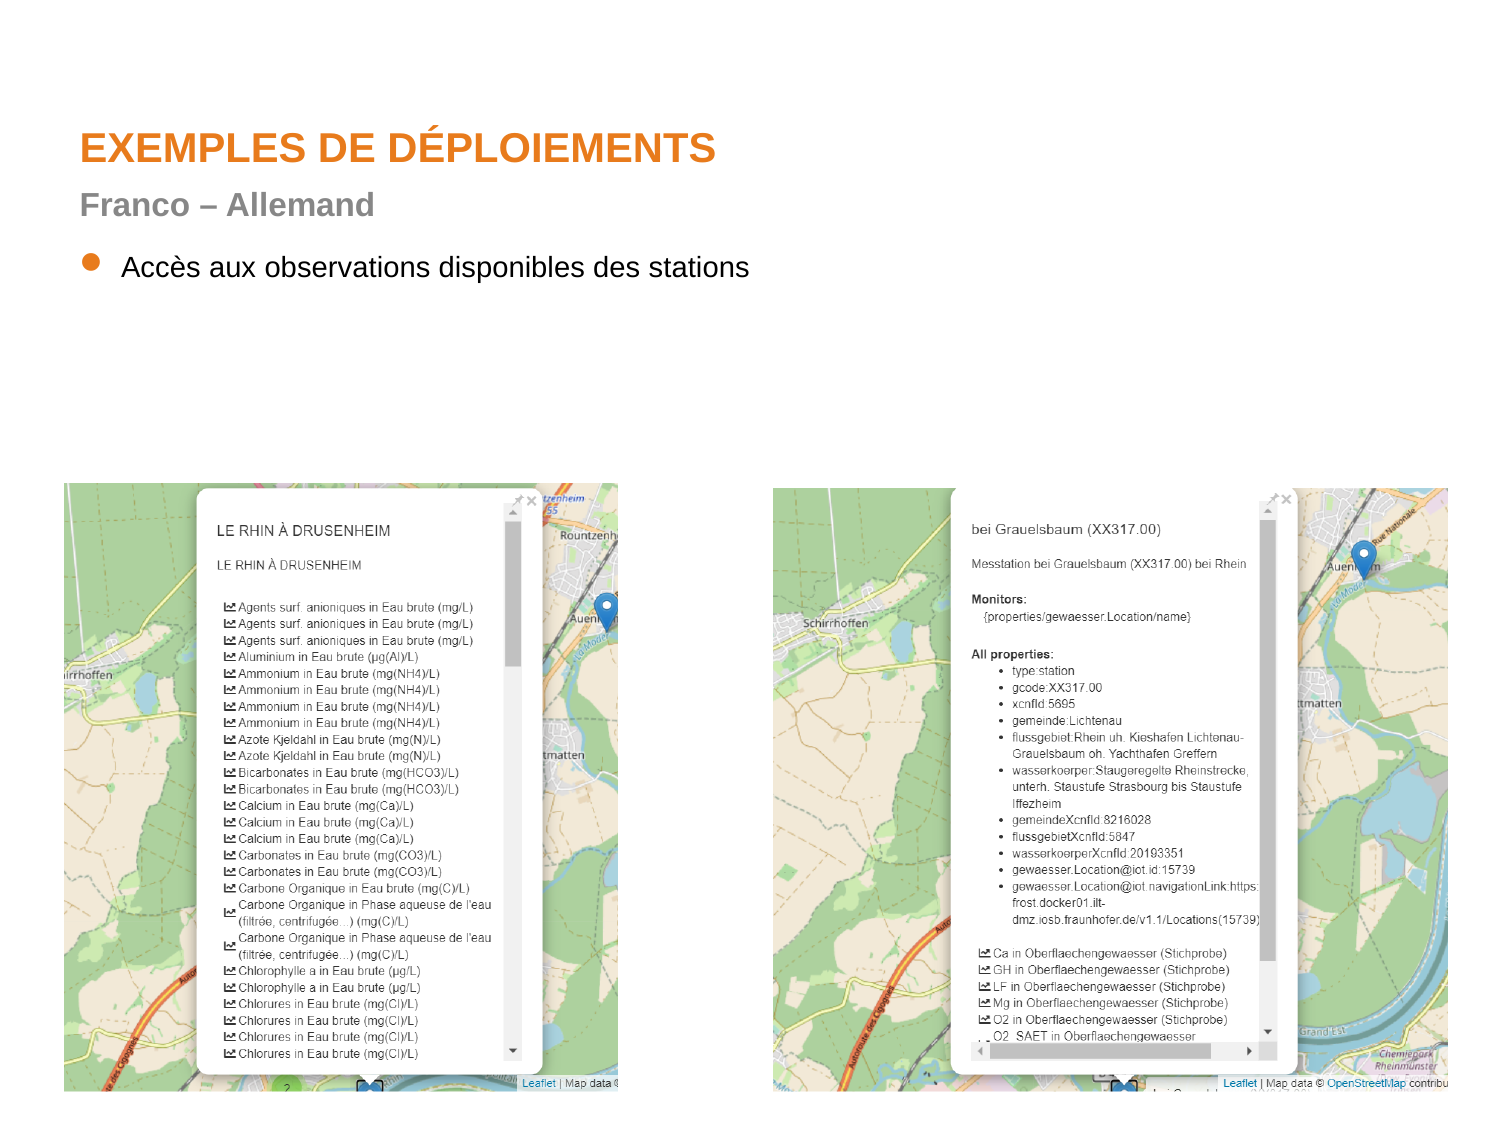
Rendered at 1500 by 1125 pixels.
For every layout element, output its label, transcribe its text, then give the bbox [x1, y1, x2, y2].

picture [773, 487, 1449, 1092]
picture [64, 479, 619, 1092]
text_box Exemples de déploiements Franco – Allemand Accès aux observations disponibles des stations [64, 113, 1424, 291]
